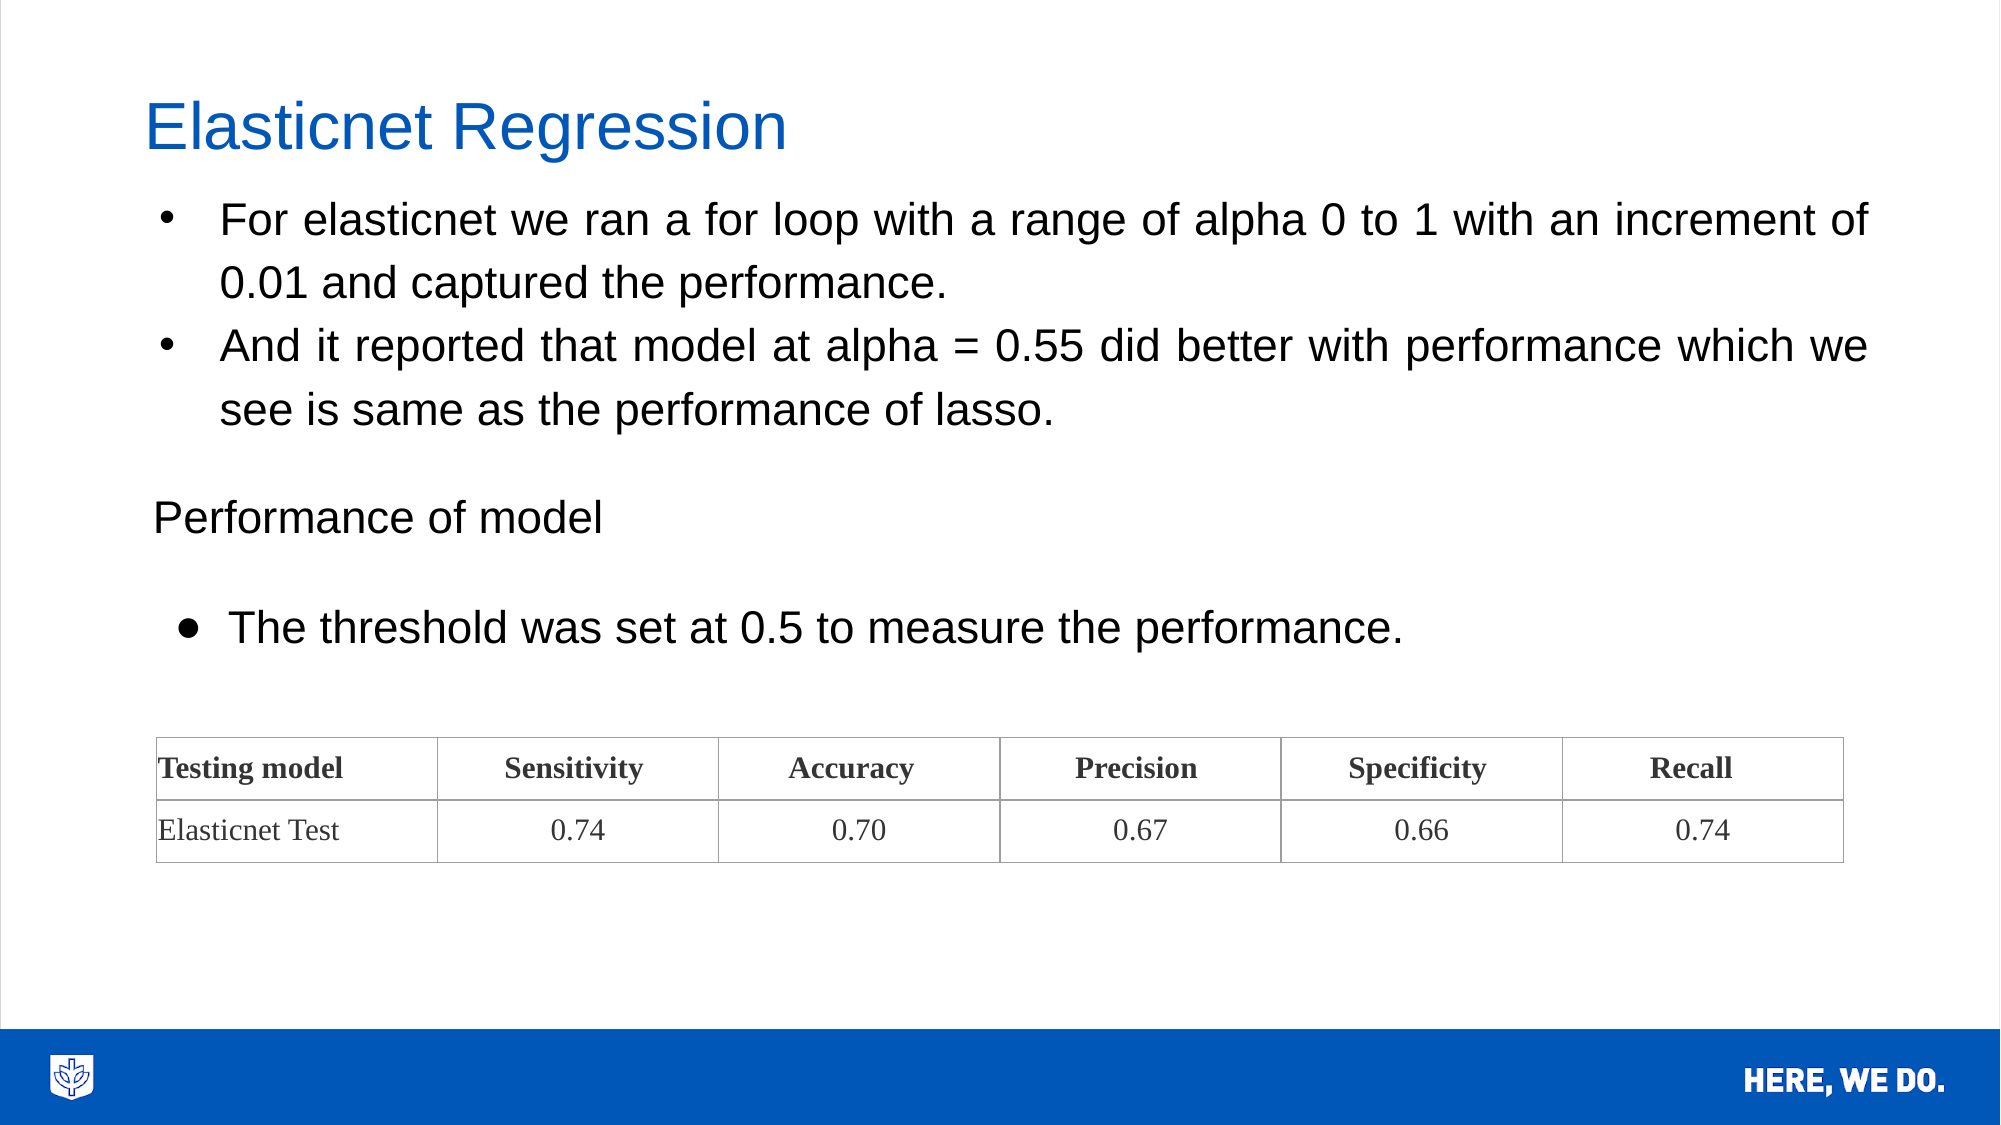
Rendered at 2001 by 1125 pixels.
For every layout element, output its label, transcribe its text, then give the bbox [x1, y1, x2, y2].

text_box Performance of model The threshold was set at 0.5 to measure the performance. [137, 472, 1844, 668]
table_cell 0.66 [1282, 801, 1562, 862]
table_header Precision [1001, 738, 1280, 799]
table_header Sensitivity [438, 738, 718, 799]
picture [0, 0, 2000, 1125]
table_cell 0.67 [1001, 801, 1280, 862]
table_cell 0.74 [1563, 801, 1843, 862]
table_cell 0.74 [438, 801, 718, 862]
title Elasticnet Regression [129, 84, 1871, 188]
table_header Recall [1563, 738, 1843, 799]
table_cell 0.70 [719, 801, 999, 862]
table_header Specificity [1282, 738, 1562, 799]
table_header Accuracy [719, 738, 999, 799]
table_cell Elasticnet Test [157, 801, 437, 862]
table_header Testing model [157, 738, 437, 799]
list For elasticnet we ran a for loop with a range of alpha 0 to 1 with an increment of 0.01 and captured the performance. And it reported that model at alpha = 0.55 did better with performance which we see is same as the performance of lasso. [129, 173, 1886, 456]
